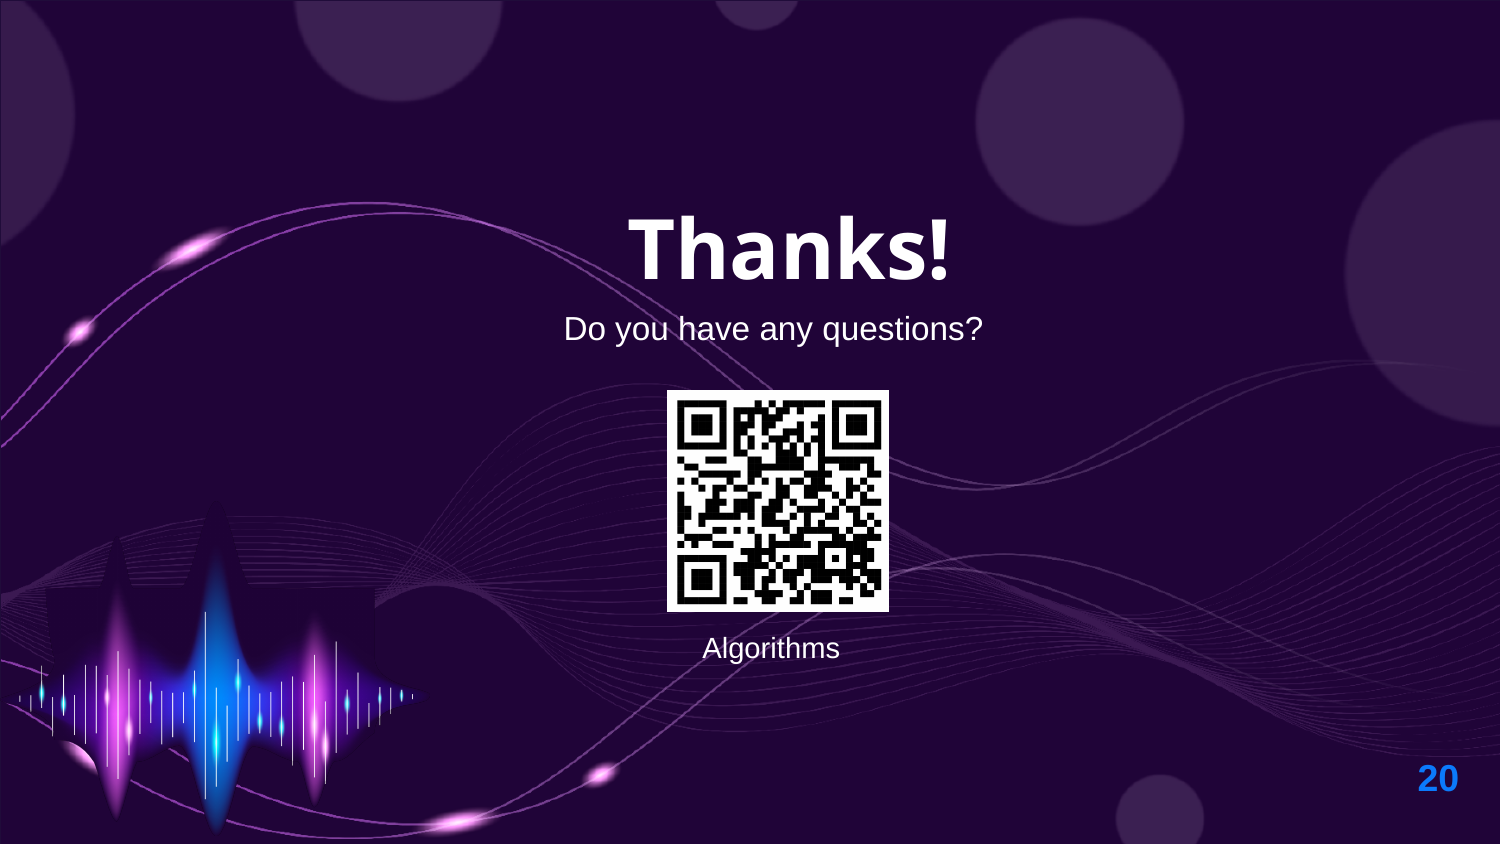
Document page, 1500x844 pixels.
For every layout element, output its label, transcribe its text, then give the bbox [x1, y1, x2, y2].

picture [0, 2, 1500, 844]
text_box Algorithms [687, 621, 869, 672]
text_box Do you have any questions? [548, 300, 1008, 355]
text_box 20 [1399, 741, 1478, 812]
title Thanks! [493, 129, 967, 311]
